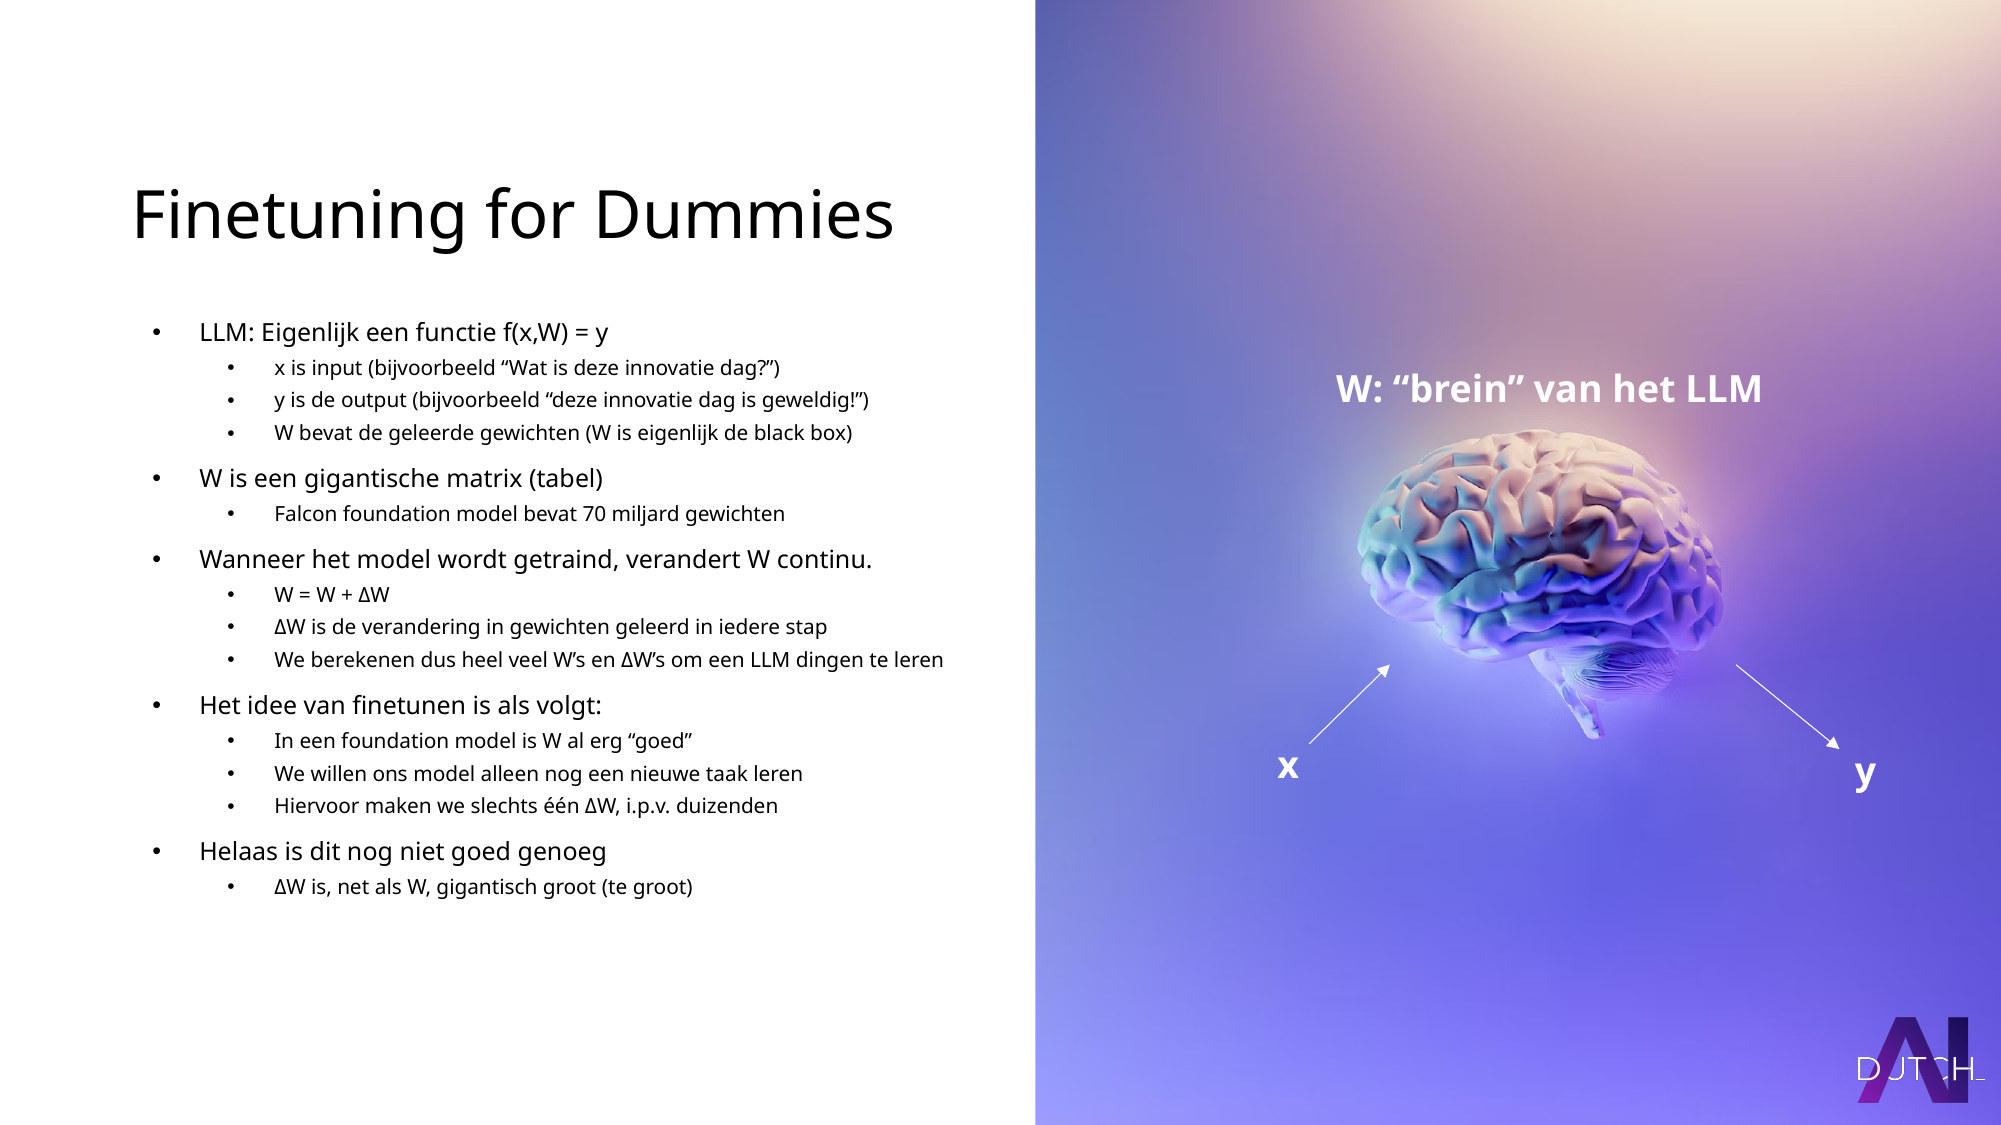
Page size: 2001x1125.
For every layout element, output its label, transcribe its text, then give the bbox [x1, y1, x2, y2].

picture [1035, 0, 2001, 1125]
text_box LLM: Eigenlijk een functie f(x,W) = y x is input (bijvoorbeeld “Wat is deze innovatie dag?”) y is de output (bijvoorbeeld “deze innovatie dag is geweldig!”) W bevat de geleerde gewichten (W is eigenlijk de black box) W is een gigantische matrix (tabel) Falcon foundation model bevat 70 miljard gewichten Wanneer het model wordt getraind, verandert W continu. W = W + ΔW ΔW is de verandering in gewichten geleerd in iedere stap We berekenen dus heel veel W’s en ΔW’s om een LLM dingen te leren Het idee van finetunen is als volgt: In een foundation model is W al erg “goed” We willen ons model alleen nog een nieuwe taak leren Hiervoor maken we slechts één ΔW, i.p.v. duizenden Helaas is dit nog niet goed genoeg ΔW is, net als W, gigantisch groot (te groot) [137, 312, 1011, 938]
text_box Finetuning for Dummies [116, 173, 1035, 271]
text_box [1309, 664, 1390, 744]
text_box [1736, 664, 1840, 750]
